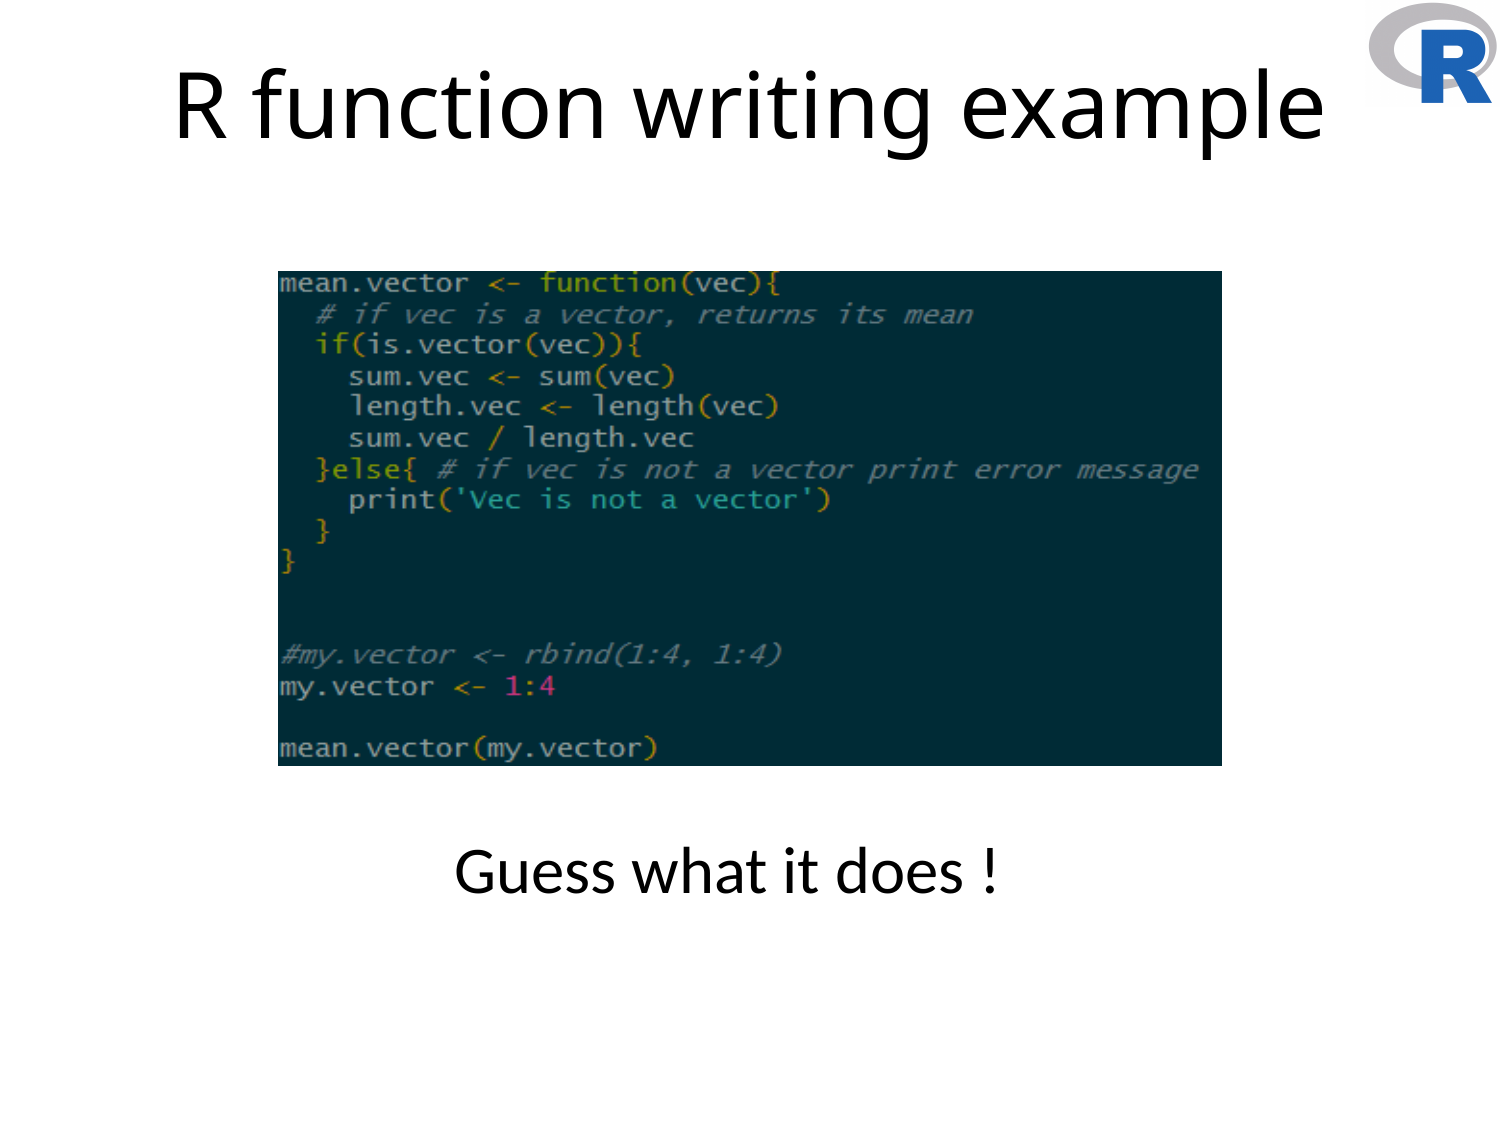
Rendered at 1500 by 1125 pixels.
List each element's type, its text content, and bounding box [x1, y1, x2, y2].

picture [350, 681, 383, 695]
picture [785, 465, 802, 478]
picture [643, 736, 656, 760]
picture [367, 401, 418, 420]
title R function writing example [0, 0, 1500, 218]
picture [1165, 465, 1200, 484]
picture [576, 650, 593, 663]
picture [663, 465, 681, 478]
picture [599, 495, 606, 508]
picture [541, 340, 556, 353]
picture [816, 487, 829, 512]
picture [611, 495, 625, 508]
picture [383, 465, 400, 478]
picture [526, 643, 558, 663]
picture [628, 743, 642, 757]
picture [387, 650, 404, 663]
picture [944, 461, 958, 478]
picture [626, 371, 660, 385]
picture [576, 371, 591, 385]
picture [681, 271, 694, 295]
picture [593, 739, 608, 757]
picture [766, 643, 781, 667]
picture [768, 310, 800, 323]
picture [539, 401, 556, 415]
picture [841, 310, 850, 323]
picture [333, 681, 348, 695]
picture [767, 465, 785, 478]
picture [558, 495, 571, 508]
picture [837, 465, 854, 478]
picture [819, 465, 837, 478]
picture [751, 644, 766, 663]
picture [421, 310, 439, 323]
picture [713, 278, 746, 292]
picture [645, 465, 662, 478]
picture [557, 743, 591, 757]
picture [644, 401, 660, 420]
picture [440, 650, 456, 663]
picture [526, 332, 538, 357]
picture [557, 371, 572, 385]
picture [609, 332, 622, 357]
picture [905, 310, 940, 323]
picture [594, 394, 604, 415]
picture [784, 495, 797, 508]
picture [455, 743, 469, 757]
picture [489, 743, 523, 762]
picture [282, 681, 314, 700]
picture [332, 332, 348, 353]
picture [615, 643, 632, 667]
picture [911, 465, 919, 478]
picture [507, 676, 521, 695]
picture [526, 310, 541, 323]
picture [474, 736, 487, 760]
picture [699, 394, 712, 418]
picture [282, 644, 337, 669]
picture [368, 743, 383, 757]
picture [750, 310, 767, 323]
picture [753, 465, 769, 478]
picture [591, 332, 604, 357]
picture [368, 278, 383, 292]
picture [609, 371, 625, 385]
picture [420, 433, 435, 447]
picture [941, 310, 956, 323]
picture [541, 743, 556, 757]
picture [1027, 465, 1044, 478]
picture [645, 433, 660, 447]
picture [420, 491, 435, 508]
picture [478, 465, 487, 478]
picture [455, 278, 469, 292]
picture [402, 681, 435, 695]
picture [684, 660, 690, 667]
picture [282, 278, 314, 292]
picture [609, 743, 625, 757]
picture [543, 495, 550, 508]
picture [385, 371, 400, 385]
picture [1011, 465, 1027, 478]
picture [1045, 465, 1062, 478]
picture [316, 457, 329, 482]
picture [453, 681, 470, 695]
picture [767, 495, 781, 508]
picture [420, 394, 450, 415]
picture [565, 650, 573, 663]
picture [401, 495, 416, 508]
picture [478, 310, 487, 323]
picture [528, 465, 544, 478]
picture [993, 465, 1010, 478]
picture [355, 650, 371, 663]
picture [870, 310, 886, 323]
picture [594, 643, 614, 663]
picture [369, 650, 387, 663]
picture [975, 465, 992, 478]
picture [436, 339, 469, 353]
picture [685, 461, 698, 478]
picture [616, 306, 629, 323]
picture [315, 743, 347, 757]
picture [747, 271, 760, 295]
picture [957, 310, 973, 323]
picture [697, 495, 712, 508]
picture [488, 401, 521, 415]
picture [629, 310, 646, 323]
picture [764, 394, 777, 418]
picture [436, 743, 452, 757]
picture [420, 340, 435, 353]
picture [806, 461, 819, 478]
picture [439, 487, 452, 512]
picture [661, 364, 673, 388]
picture [539, 676, 555, 695]
picture [474, 650, 492, 663]
text_box Guess what it does ! [259, 819, 1196, 915]
picture [1365, 0, 1500, 107]
picture [493, 458, 512, 478]
picture [611, 465, 627, 478]
picture [715, 495, 745, 508]
picture [922, 465, 939, 478]
picture [697, 278, 712, 292]
picture [408, 646, 421, 663]
picture [643, 278, 675, 292]
picture [699, 310, 716, 323]
picture [407, 310, 423, 323]
picture [577, 310, 612, 323]
picture [750, 491, 764, 508]
picture [628, 278, 637, 292]
picture [317, 304, 337, 323]
picture [647, 310, 664, 323]
picture [366, 465, 381, 478]
picture [487, 278, 504, 292]
picture [716, 465, 731, 478]
picture [489, 310, 506, 323]
picture [421, 650, 439, 663]
picture [367, 433, 381, 447]
picture [488, 371, 504, 385]
picture [490, 495, 520, 508]
picture [282, 743, 314, 757]
picture [507, 339, 521, 353]
picture [737, 306, 750, 323]
picture [282, 549, 294, 573]
picture [472, 491, 487, 508]
picture [488, 339, 504, 353]
picture [353, 332, 365, 357]
picture [542, 465, 560, 478]
picture [562, 310, 579, 323]
picture [369, 339, 377, 353]
picture [350, 433, 364, 447]
picture [713, 401, 729, 415]
picture [663, 394, 693, 415]
picture [386, 678, 400, 695]
picture [357, 310, 366, 323]
picture [715, 644, 730, 663]
picture [667, 320, 673, 327]
picture [524, 426, 535, 447]
picture [351, 394, 362, 415]
picture [316, 339, 326, 353]
picture [609, 401, 641, 415]
picture [540, 371, 554, 385]
picture [472, 336, 487, 353]
picture [1078, 465, 1129, 478]
picture [557, 339, 590, 353]
picture [332, 465, 348, 478]
picture [438, 459, 458, 478]
picture [730, 401, 764, 415]
picture [766, 271, 779, 295]
picture [868, 465, 887, 483]
picture [1130, 465, 1146, 478]
picture [663, 495, 677, 508]
picture [471, 401, 487, 415]
picture [403, 457, 416, 482]
picture [316, 519, 329, 544]
picture [385, 433, 400, 447]
picture [385, 339, 398, 353]
picture [595, 364, 608, 389]
picture [420, 739, 435, 757]
picture [419, 371, 435, 385]
picture [629, 491, 642, 508]
picture [716, 310, 732, 323]
picture [436, 371, 469, 385]
picture [661, 433, 694, 447]
picture [350, 371, 364, 385]
picture [628, 332, 641, 357]
picture [384, 743, 418, 757]
picture [628, 644, 643, 663]
picture [436, 433, 469, 447]
picture [315, 278, 347, 292]
picture [439, 310, 456, 323]
picture [539, 271, 625, 292]
picture [487, 426, 504, 450]
picture [372, 303, 391, 323]
picture [664, 644, 680, 663]
picture [349, 495, 366, 514]
picture [1148, 465, 1164, 478]
picture [858, 306, 871, 323]
picture [384, 274, 435, 292]
picture [436, 278, 452, 292]
picture [560, 465, 577, 478]
picture [801, 310, 817, 323]
picture [599, 465, 608, 478]
picture [351, 457, 362, 478]
picture [592, 495, 598, 508]
picture [386, 495, 395, 508]
picture [889, 465, 906, 478]
picture [369, 495, 383, 508]
picture [367, 371, 381, 385]
picture [540, 426, 624, 452]
